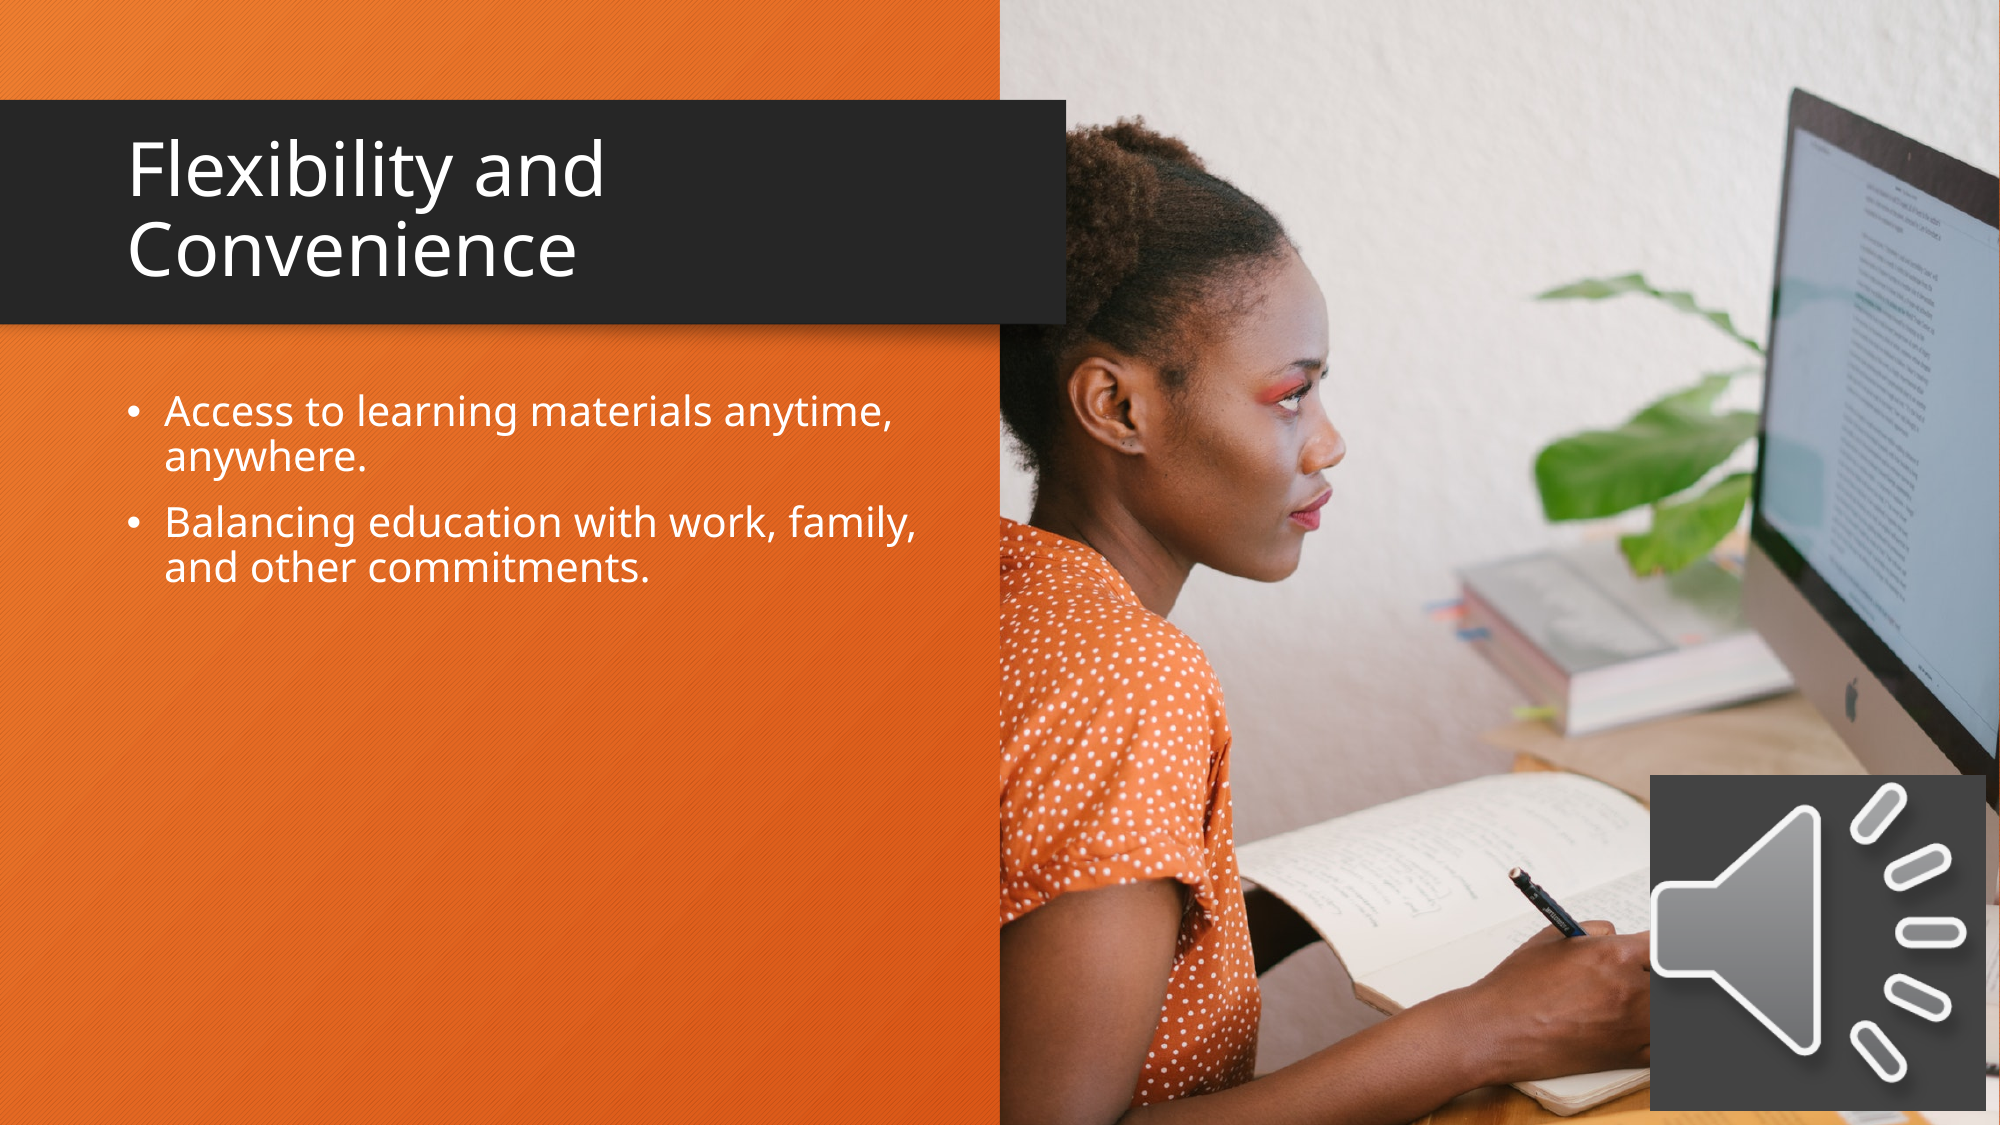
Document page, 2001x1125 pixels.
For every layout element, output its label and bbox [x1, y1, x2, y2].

picture [0, 0, 2000, 1125]
text_box [0, 367, 999, 1125]
text_box [0, 0, 999, 322]
